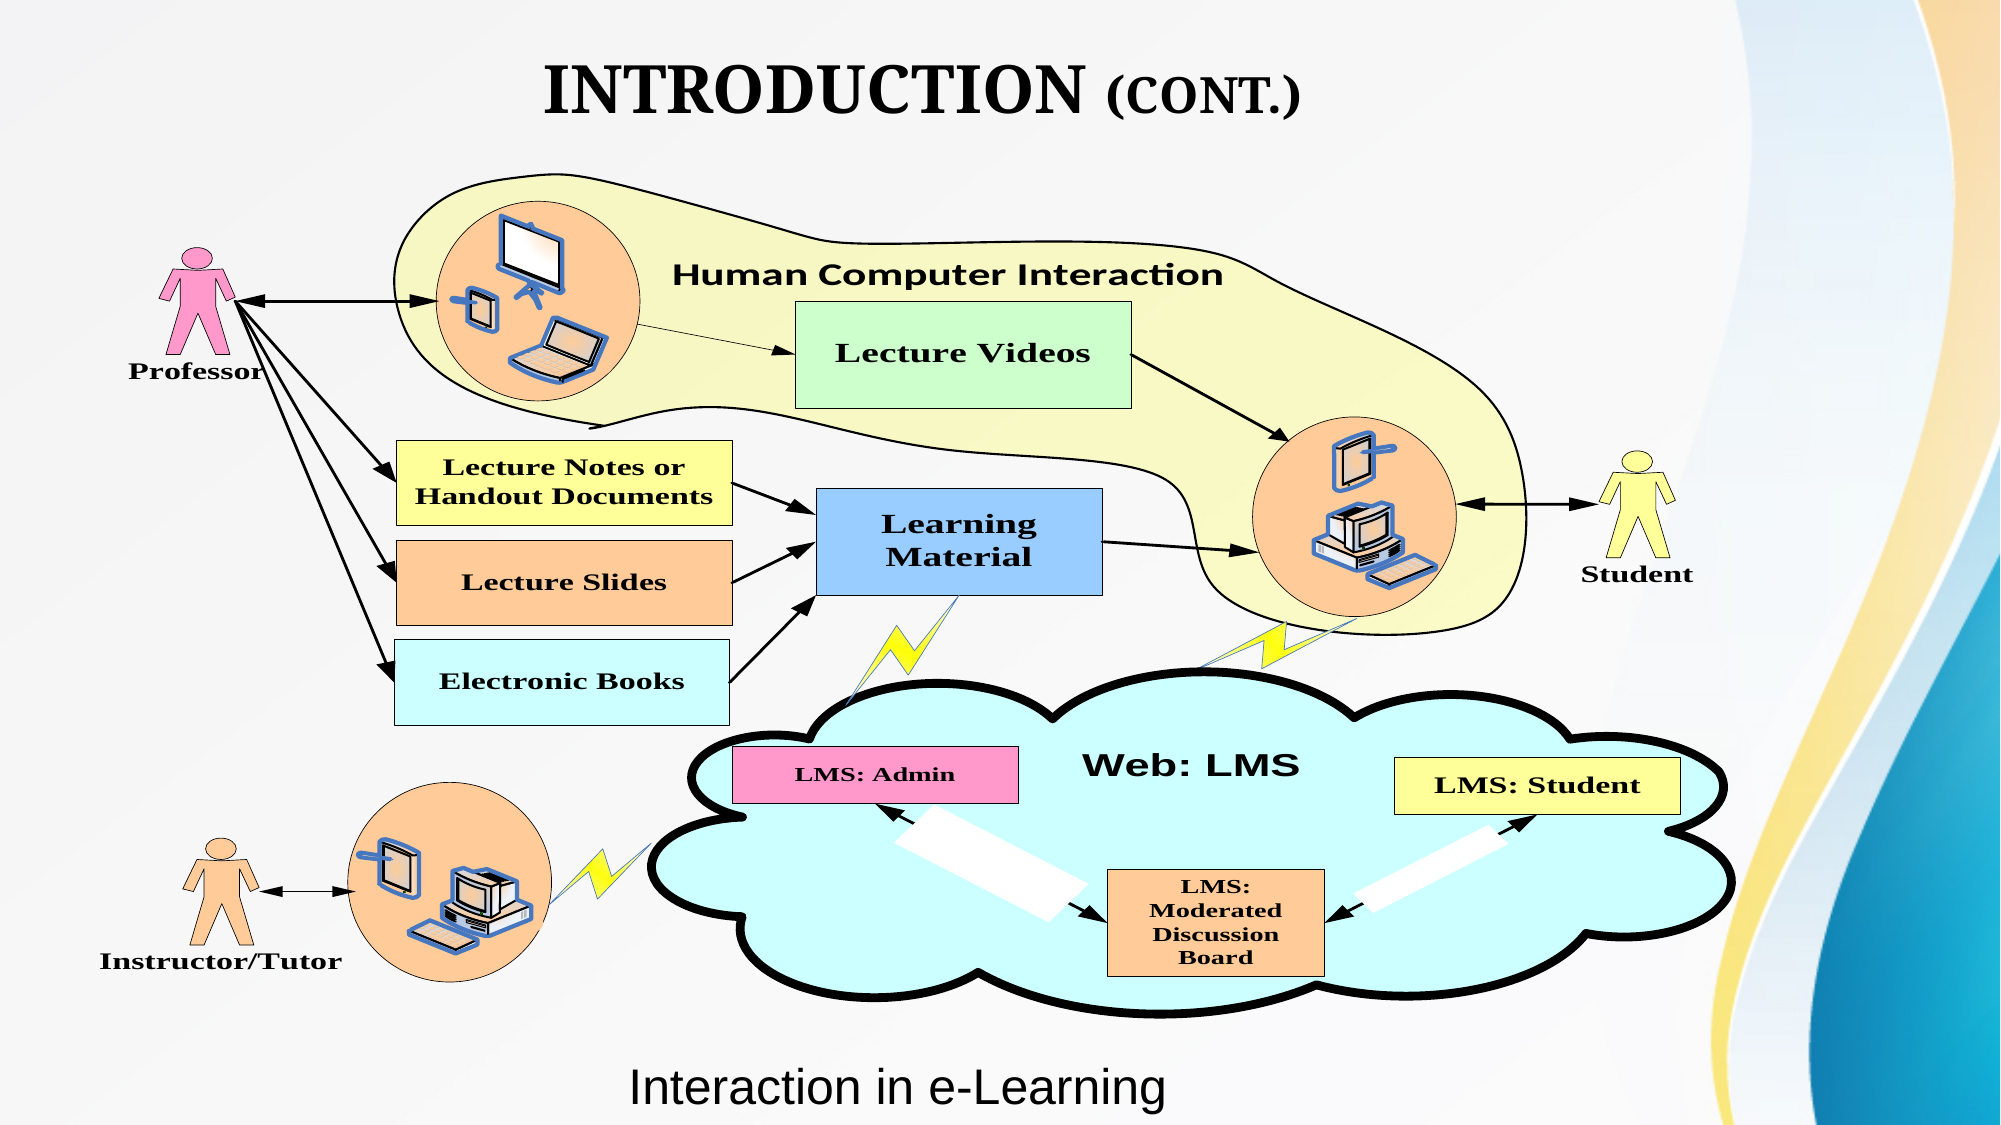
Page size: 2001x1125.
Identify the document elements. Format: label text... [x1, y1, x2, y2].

picture [0, 0, 2001, 1125]
text_box INTRODUCTION (CONT.) [483, 0, 1335, 171]
text_box [160, 1041, 1700, 1118]
text_box Interaction in e-Learning [613, 1047, 1614, 1123]
